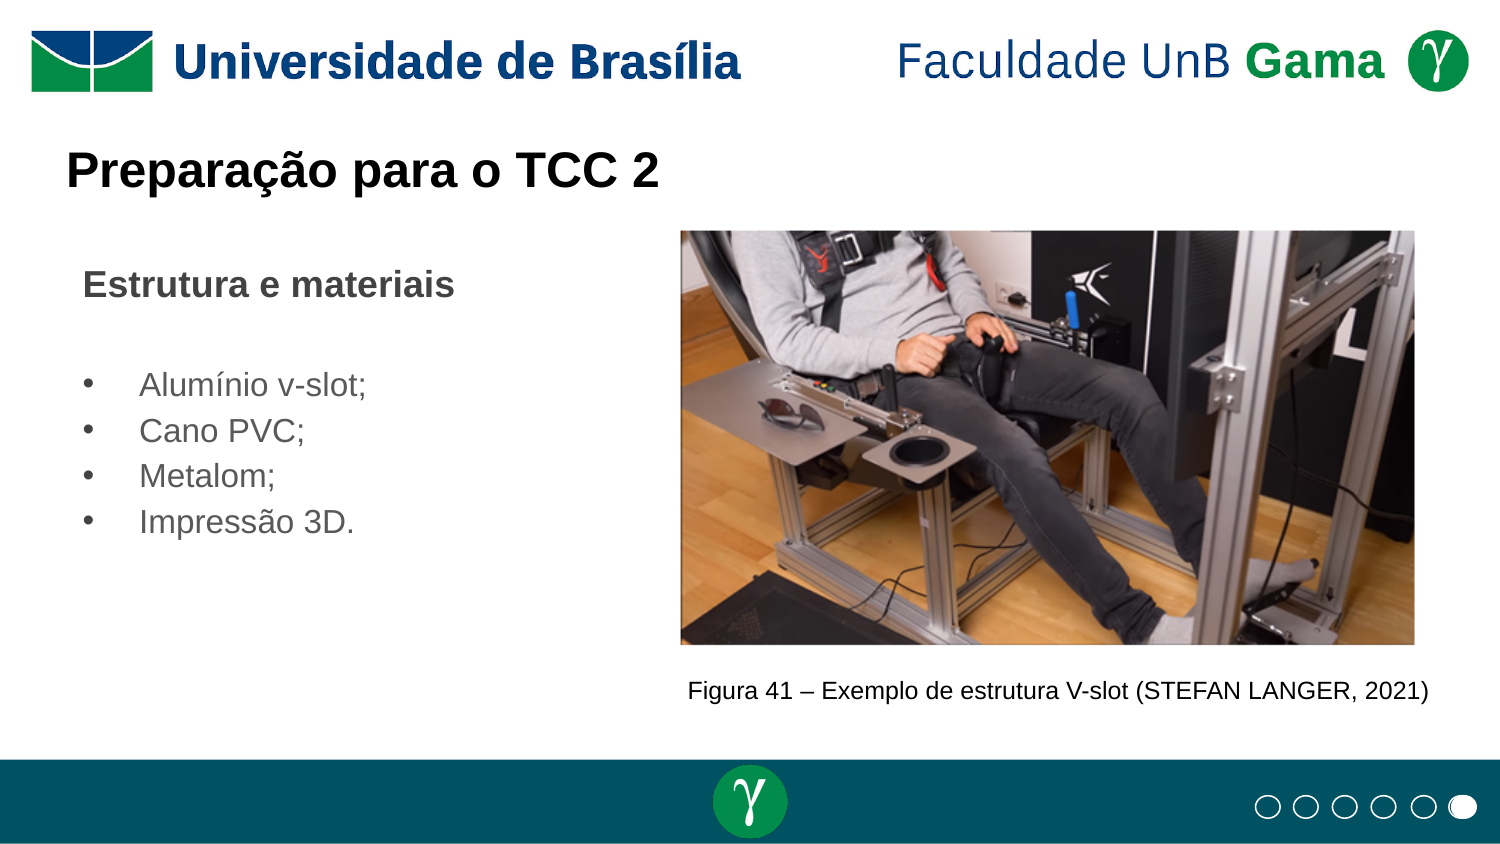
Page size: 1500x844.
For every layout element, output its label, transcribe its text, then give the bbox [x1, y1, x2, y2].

picture [0, 0, 1500, 123]
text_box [0, 759, 1500, 844]
list Estrutura e materiais Alumínio v-slot; Cano PVC; Metalom; Impressão 3D. [51, 238, 1072, 732]
picture [677, 228, 1419, 648]
text_box Figura 41 – Exemplo de estrutura V-slot (STEFAN LANGER, 2021) [610, 666, 1500, 712]
title Preparação para o TCC 2 [51, 132, 1449, 217]
